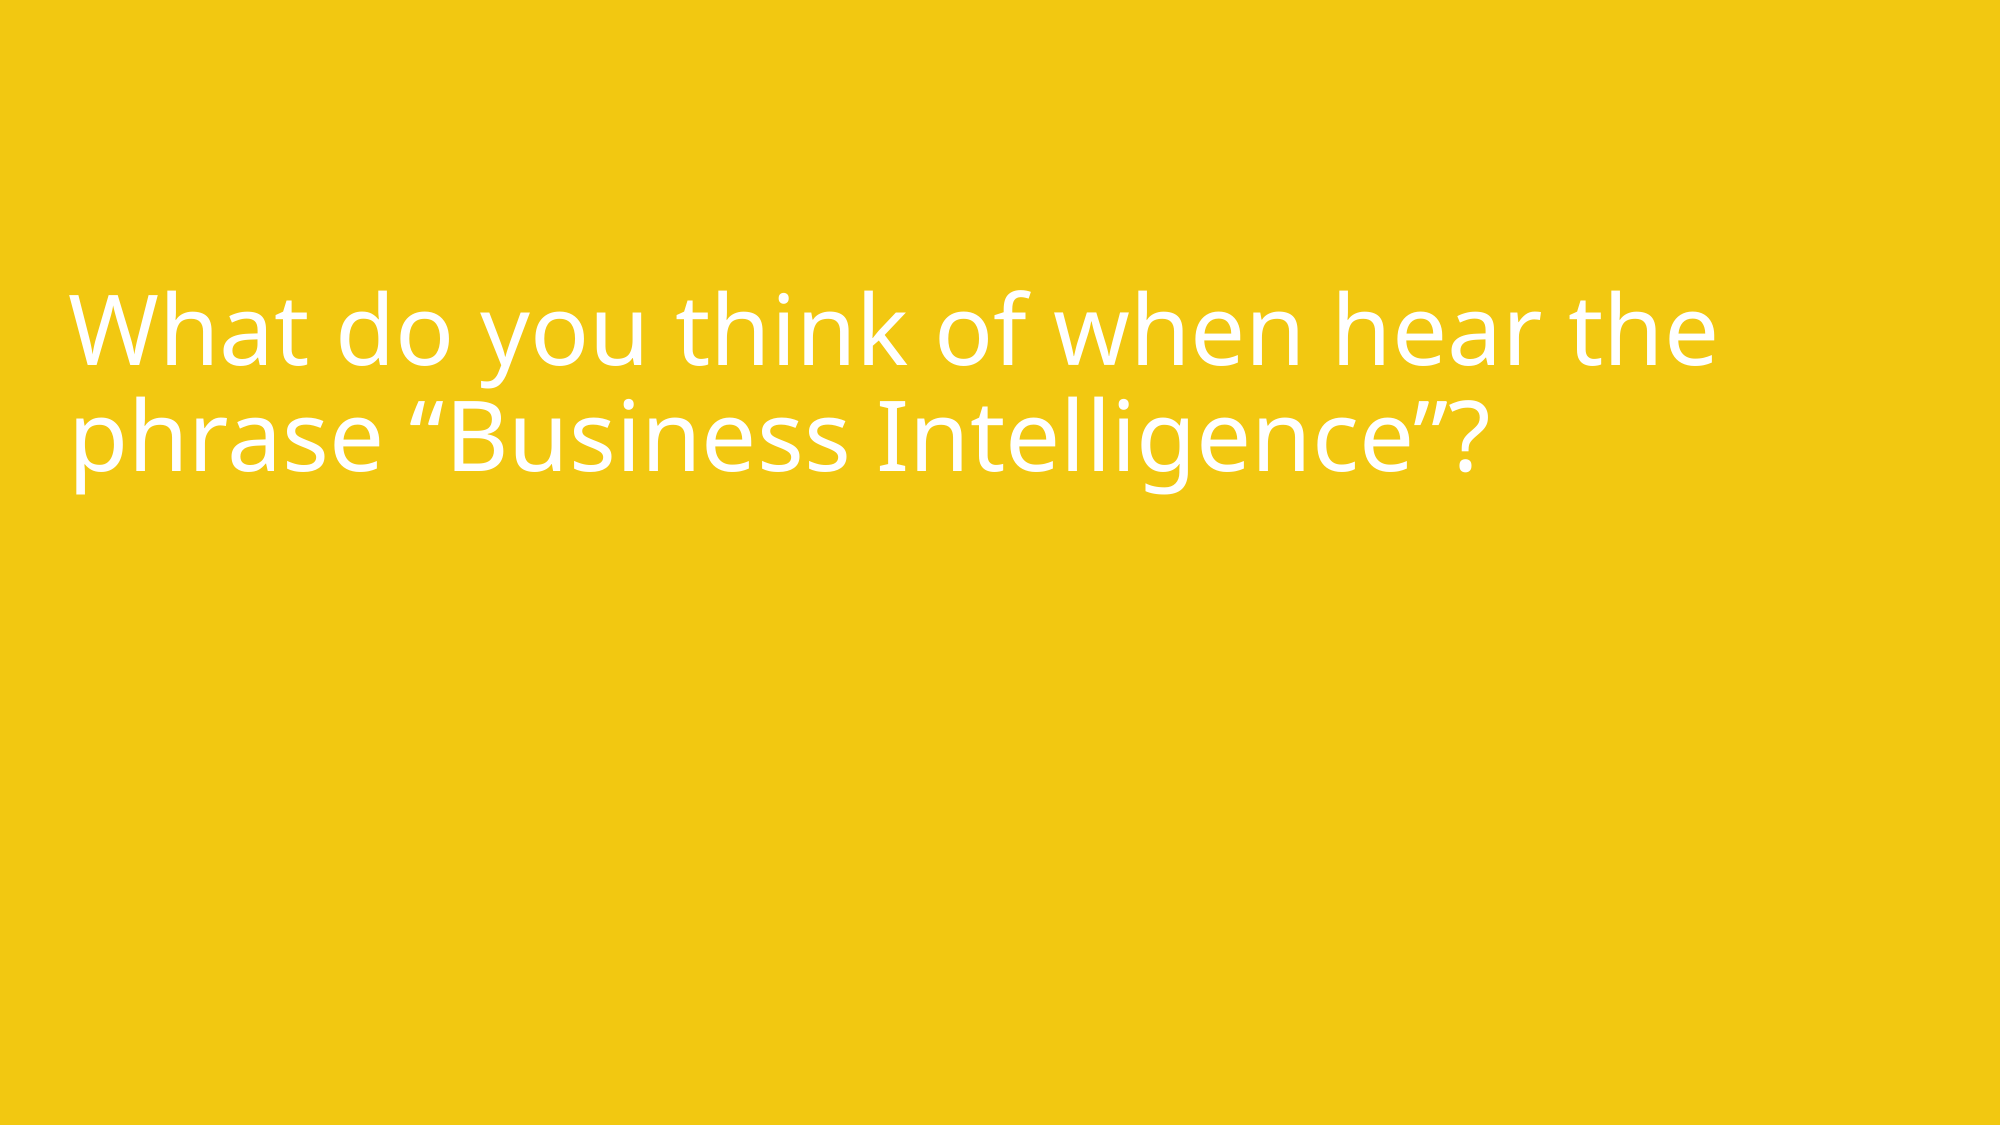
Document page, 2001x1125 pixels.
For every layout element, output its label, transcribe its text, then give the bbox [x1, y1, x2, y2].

title What do you think of when hear the phrase “Business Intelligence”? [44, 47, 1956, 727]
